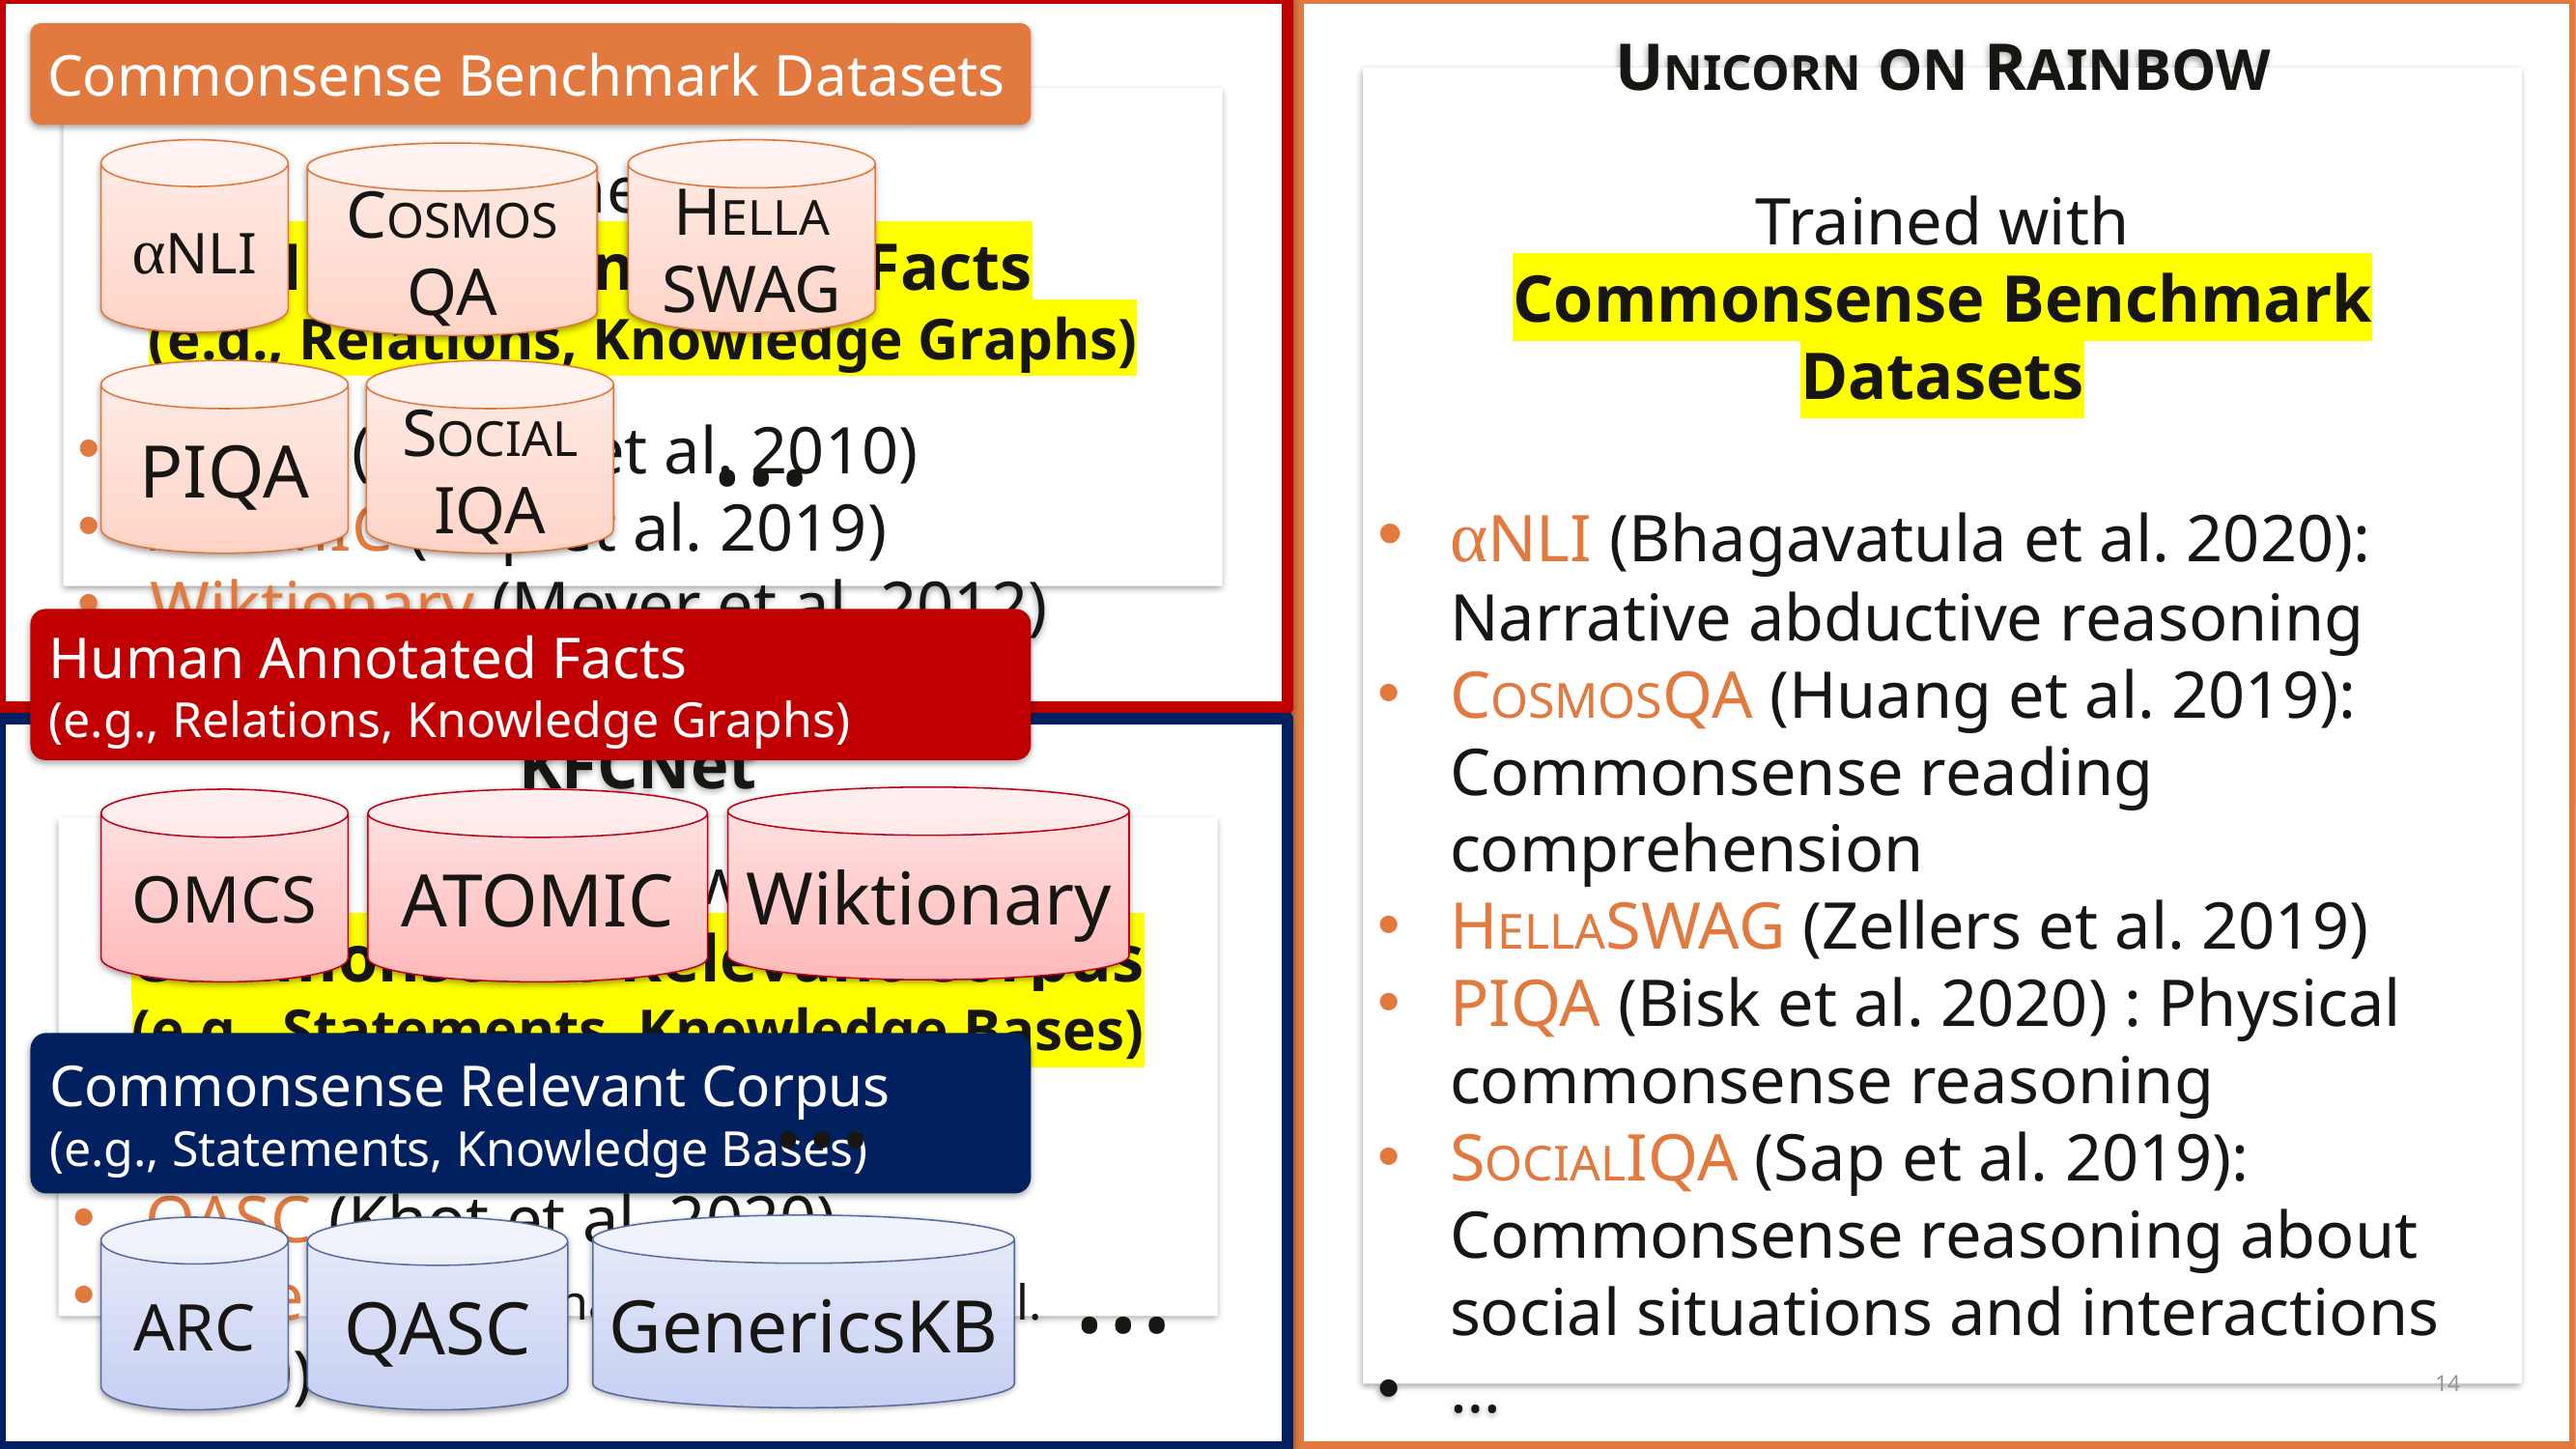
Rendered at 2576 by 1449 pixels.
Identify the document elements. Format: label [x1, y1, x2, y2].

text_box [0, 0, 1288, 708]
text_box [30, 1010, 1232, 1410]
text_box [30, 609, 1130, 982]
text_box [1297, 0, 2576, 1448]
text_box [30, 22, 1032, 554]
text_box [0, 718, 1288, 1448]
